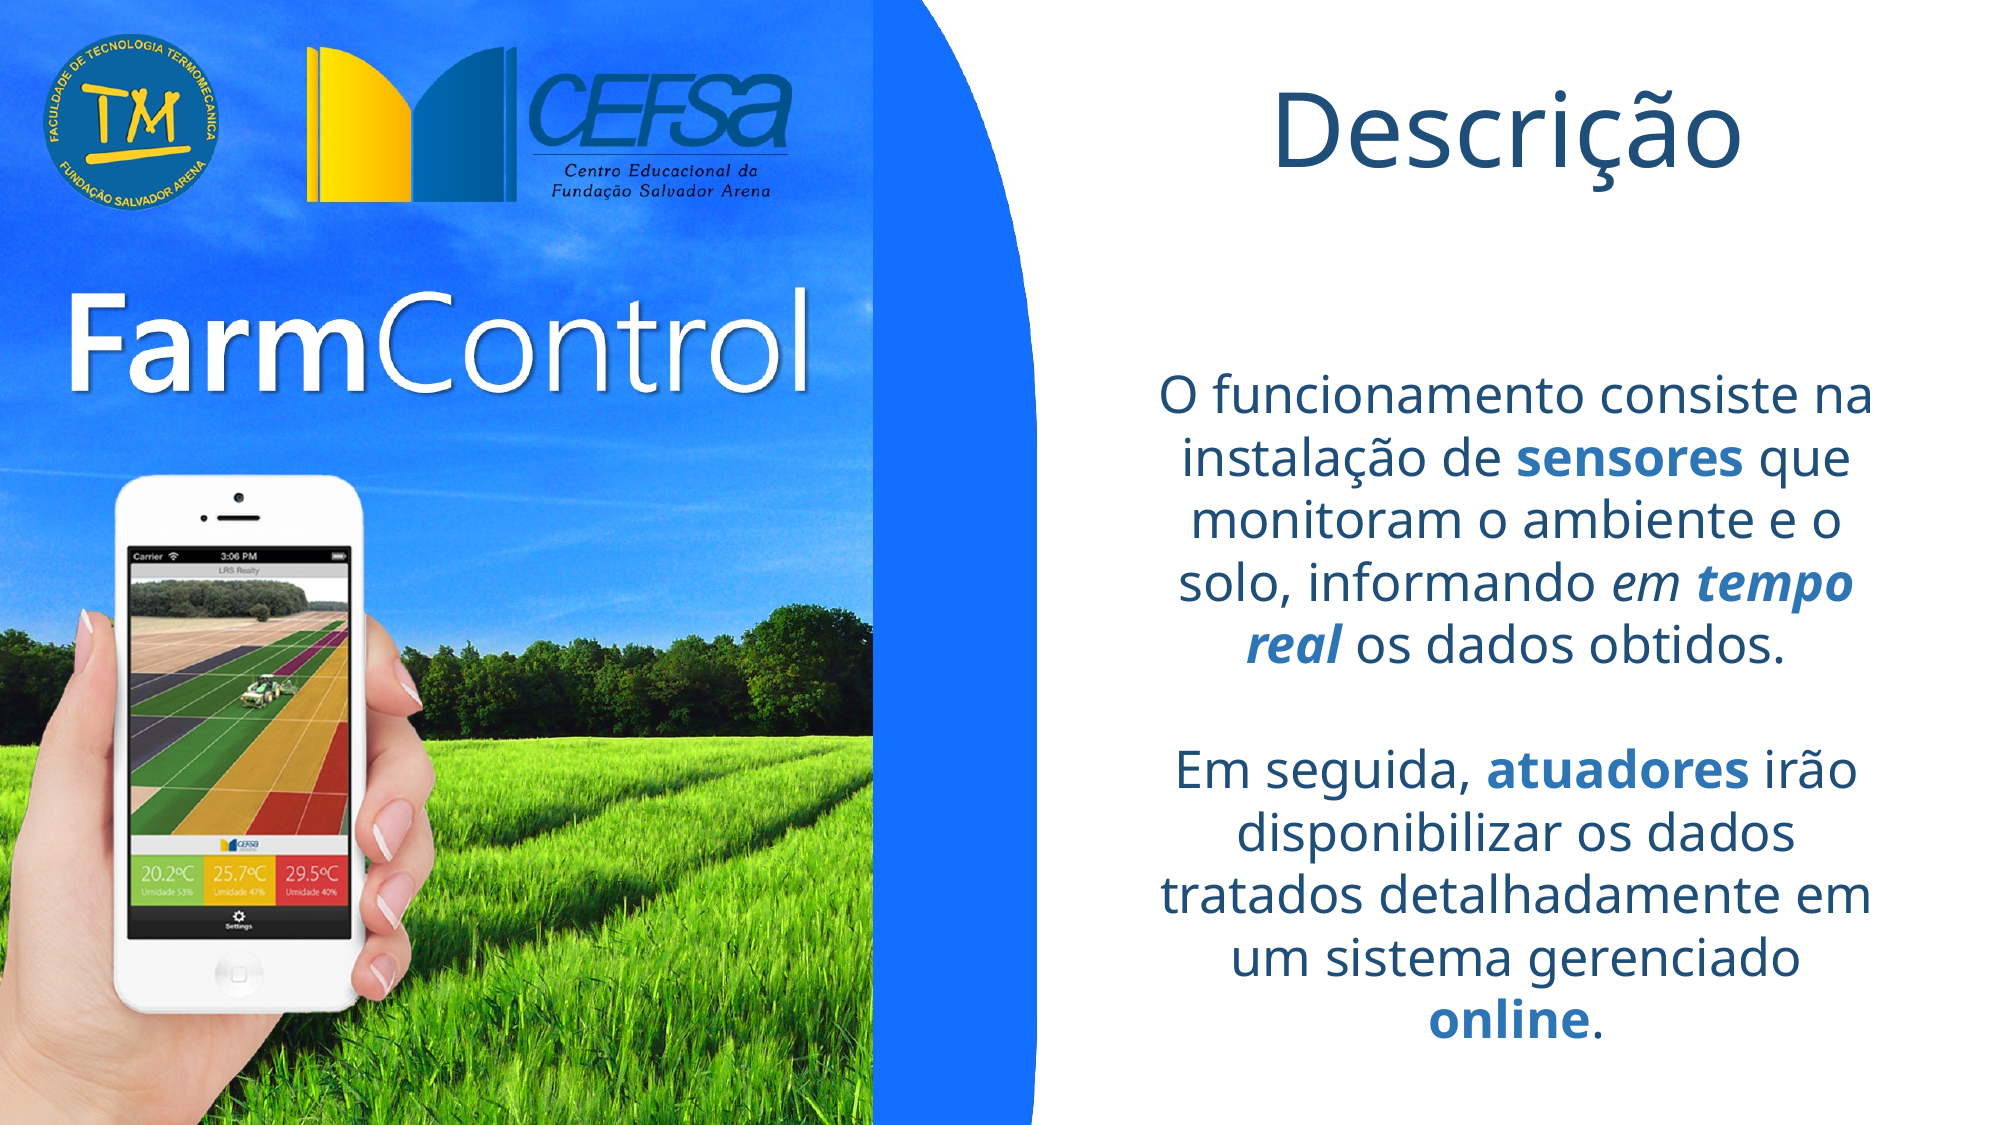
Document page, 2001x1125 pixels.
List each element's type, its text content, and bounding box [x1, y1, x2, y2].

text_box Descrição [1015, 55, 2000, 196]
picture [0, 0, 2001, 1125]
text_box O funcionamento consiste na instalação de sensores que monitoram o ambiente e o solo, informando em tempo real os dados obtidos. Em seguida, atuadores irão disponibilizar os dados tratados detalhadamente em um sistema gerenciado online. [1140, 354, 1893, 1057]
